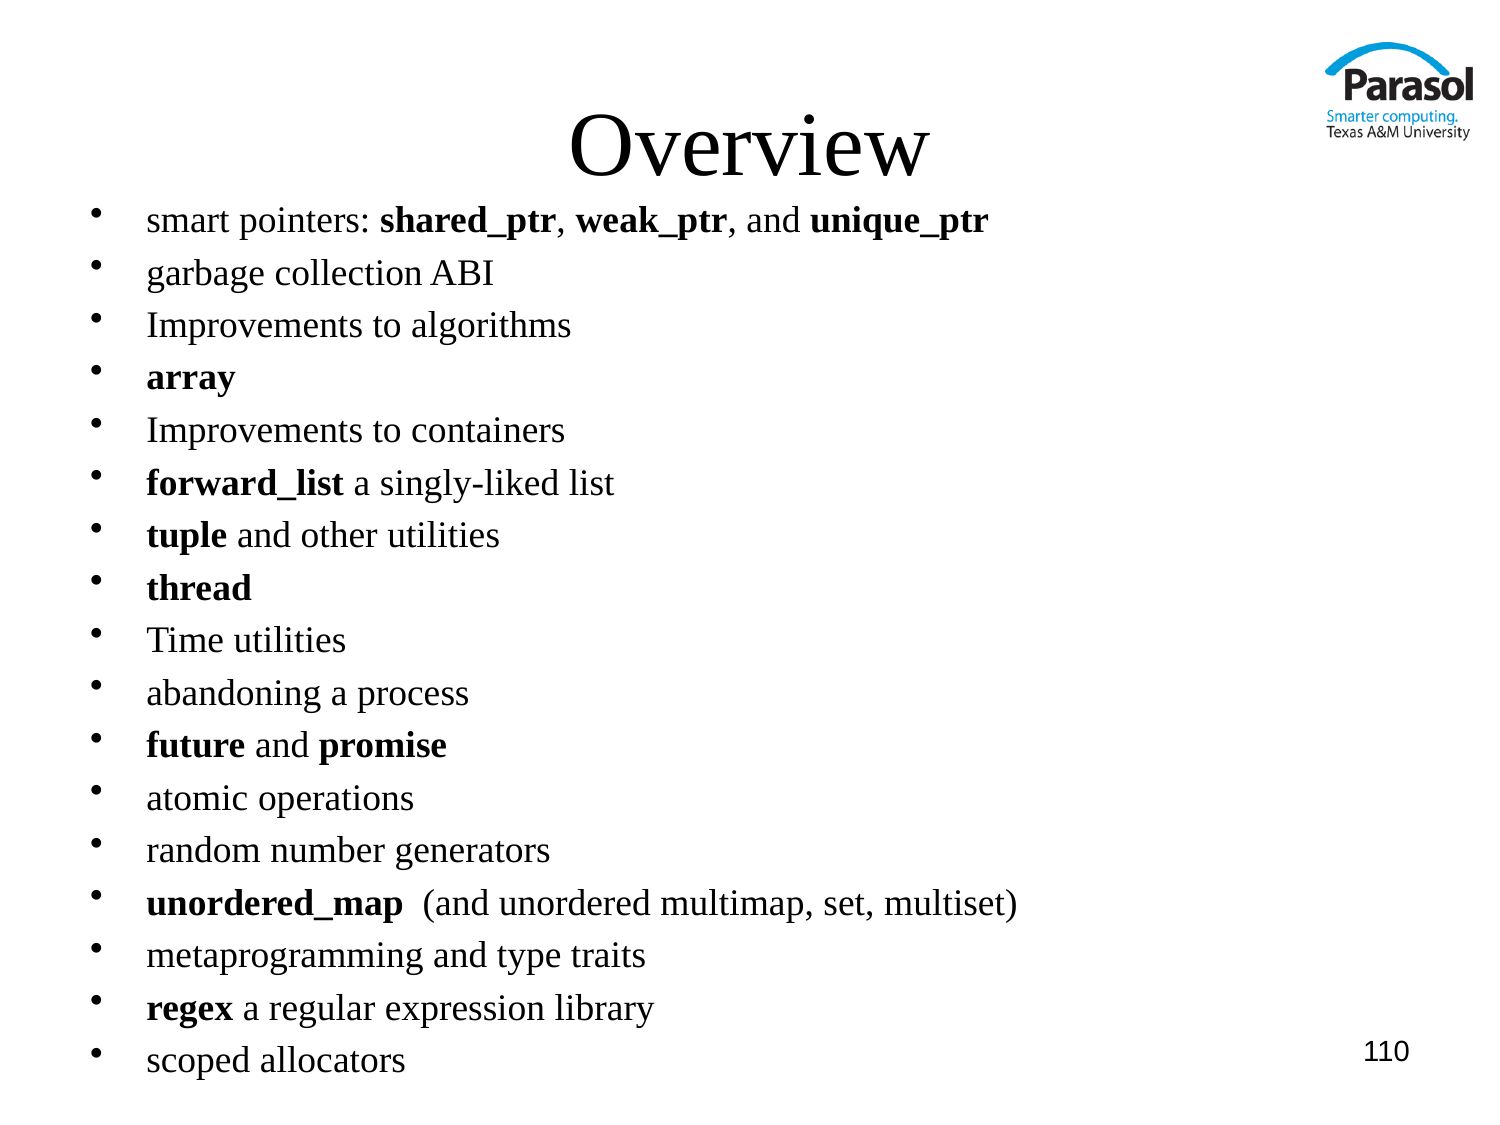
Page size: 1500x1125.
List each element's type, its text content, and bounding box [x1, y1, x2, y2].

picture [1312, 24, 1488, 158]
list smart pointers: shared_ptr, weak_ptr, and unique_ptr garbage collection ABI Improvements to algorithms array Improvements to containers forward_list a singly-liked list tuple and other utilities thread Time utilities abandoning a process future and promise atomic operations random number generators unordered_map (and unordered multimap, set, multiset) metaprogramming and type traits regex a regular expression library scoped allocators [74, 187, 1426, 1006]
slide_number 110 [1074, 1024, 1426, 1103]
title Overview [74, 44, 1426, 187]
